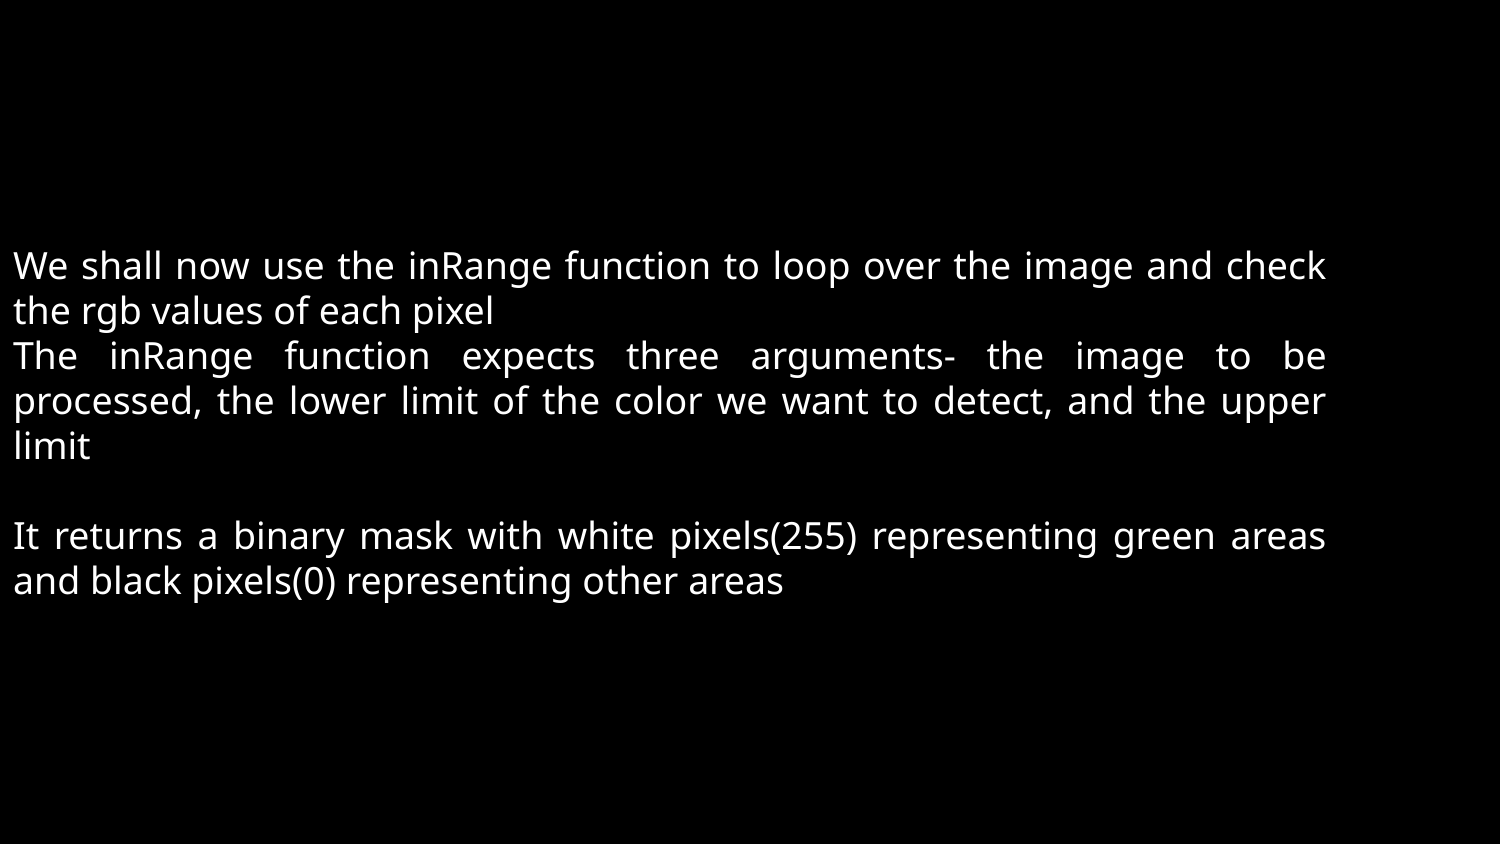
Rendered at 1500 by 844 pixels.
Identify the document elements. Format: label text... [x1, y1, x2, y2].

text_box We shall now use the inRange function to loop over the image and check the rgb values of each pixel The inRange function expects three arguments- the image to be processed, the lower limit of the color we want to detect, and the upper limit It returns a binary mask with white pixels(255) representing green areas and black pixels(0) representing other areas [10, 244, 1331, 600]
